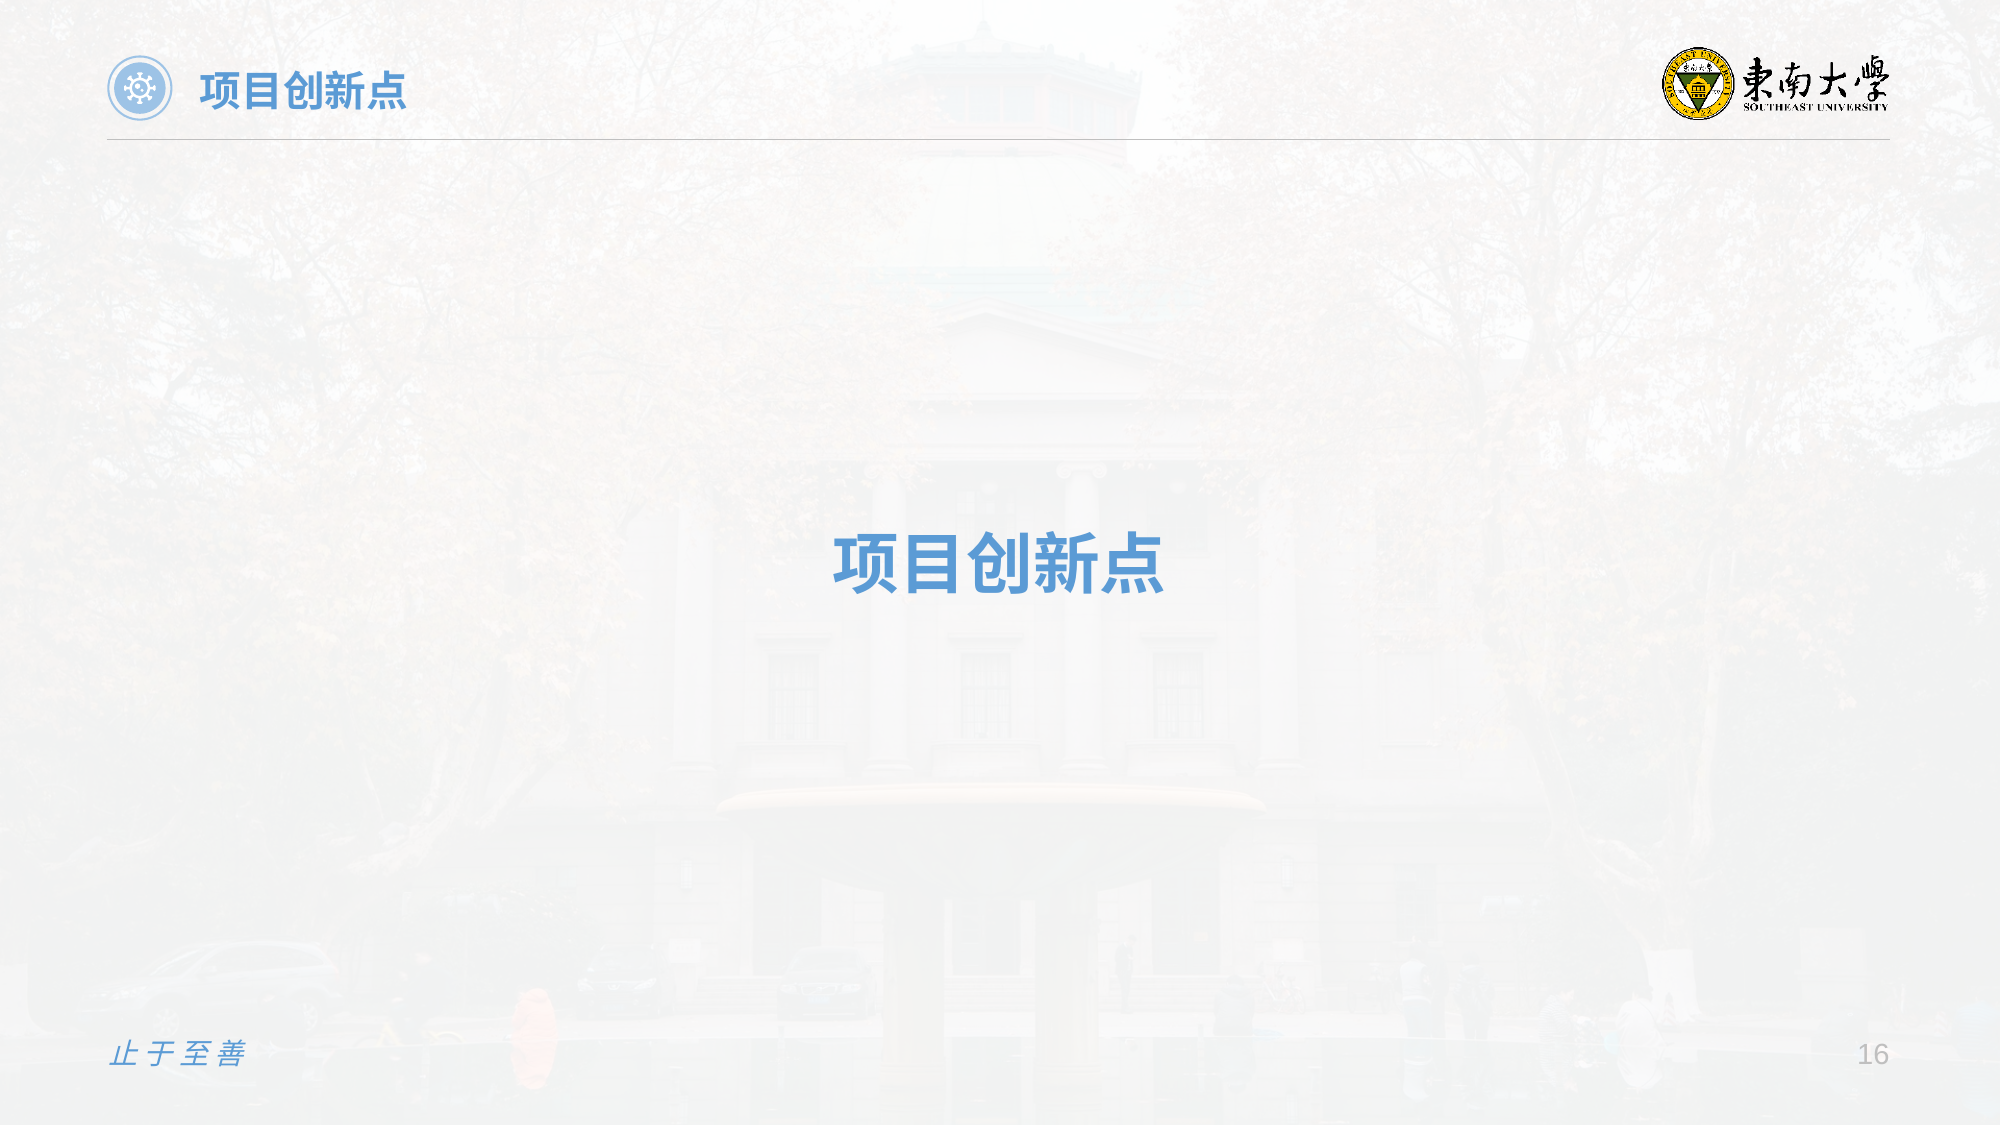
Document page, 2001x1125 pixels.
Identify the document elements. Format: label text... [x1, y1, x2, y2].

list 项目创新点 [199, 56, 1663, 123]
slide_number 16 [1439, 1022, 1890, 1083]
slide_number 止于至善 [108, 1022, 657, 1083]
picture [1662, 47, 1889, 120]
list 项目创新点 [648, 514, 1352, 611]
